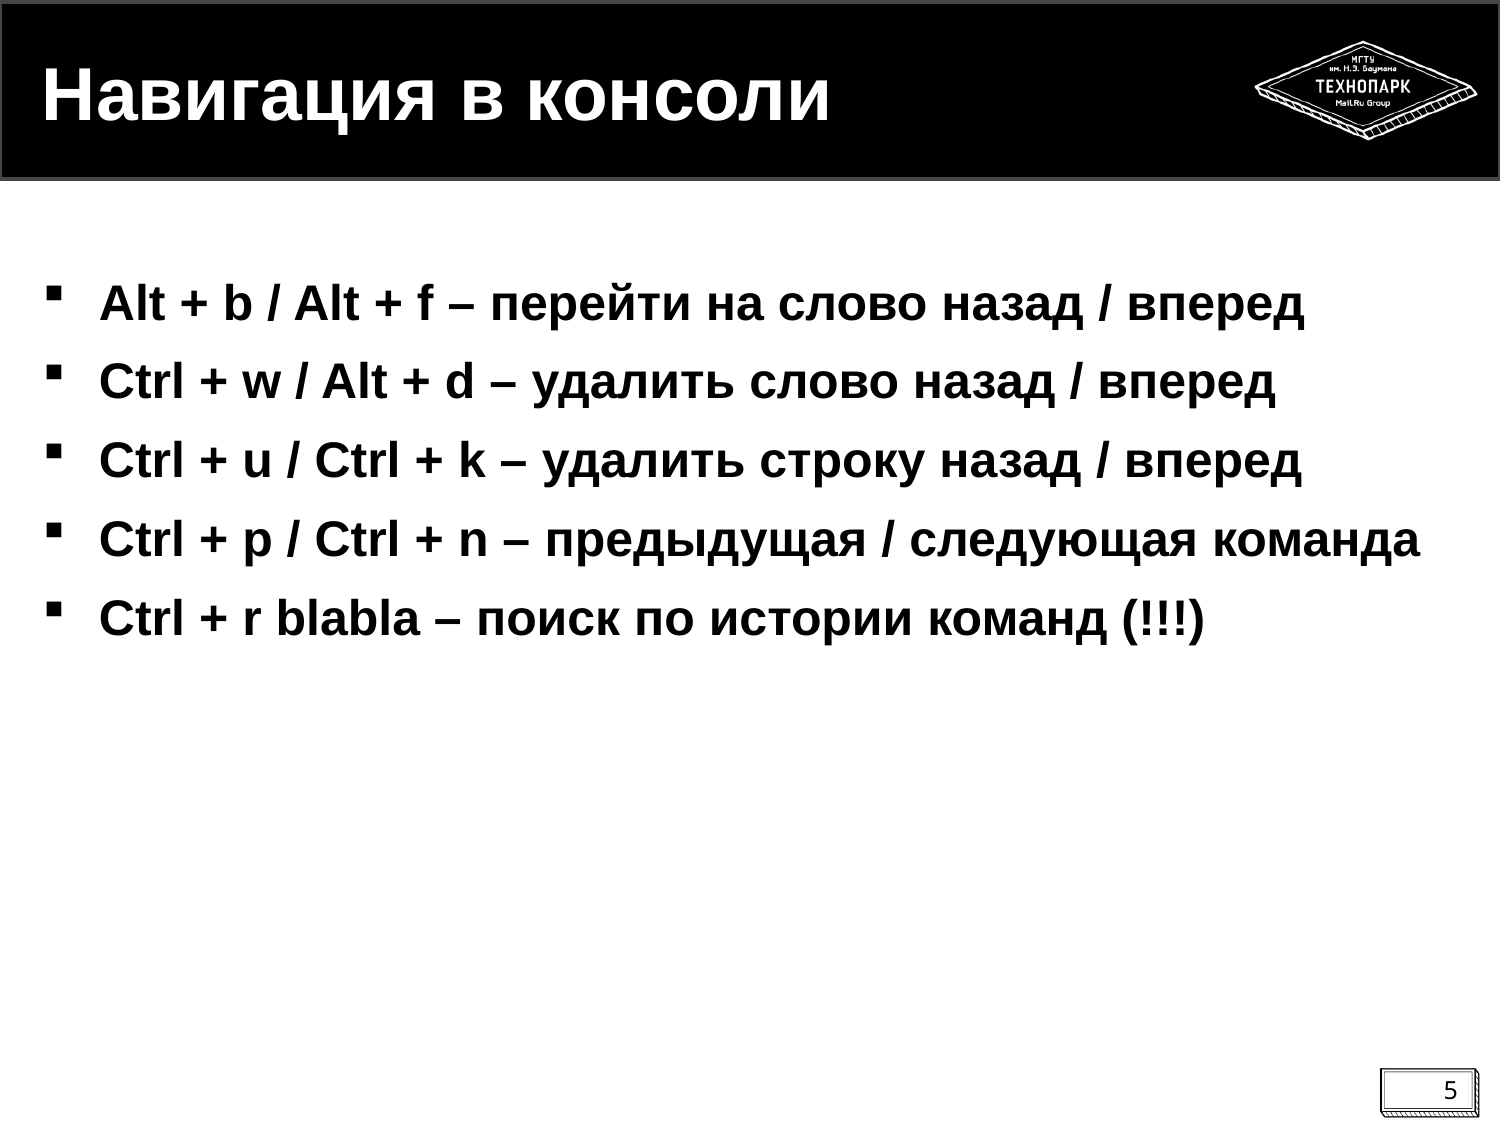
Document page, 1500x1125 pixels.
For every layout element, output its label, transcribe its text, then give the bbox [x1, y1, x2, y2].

slide_number 5 [1130, 1069, 1473, 1114]
list Alt + b / Alt + f – перейти на слово назад / вперед Ctrl + w / Alt + d – удалить слово назад / вперед Ctrl + u / Ctrl + k – удалить строку назад / вперед Ctrl + p / Ctrl + n – предыдущая / следующая команда Ctrl + r blabla – поиск по истории команд (!!!) [27, 262, 1475, 1050]
title Навигация в консоли [26, 15, 1250, 166]
picture [1366, 1060, 1495, 1125]
picture [1250, 19, 1492, 162]
